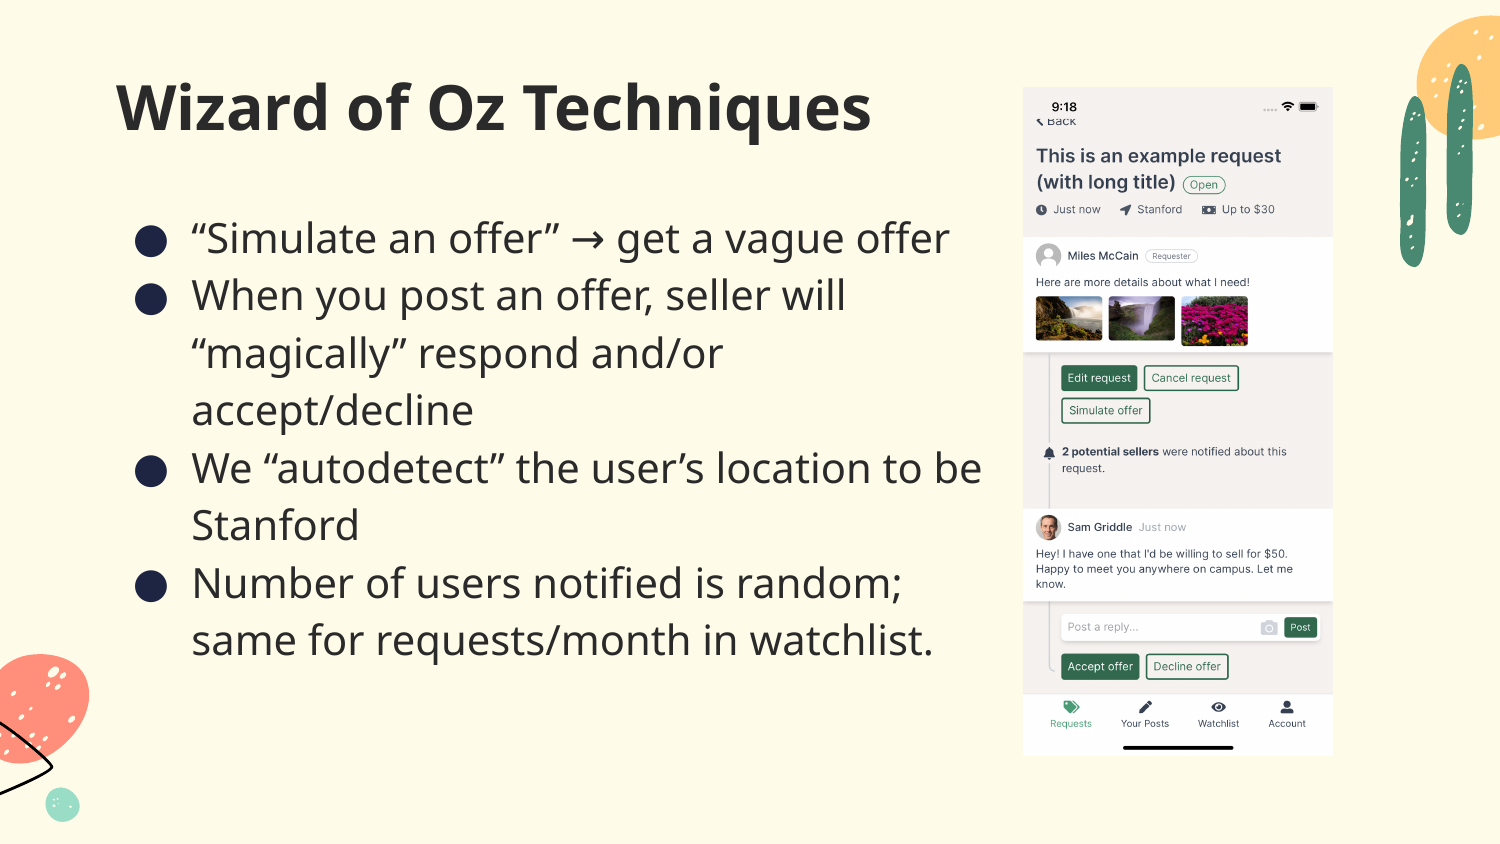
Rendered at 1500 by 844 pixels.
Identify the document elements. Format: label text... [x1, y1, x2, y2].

picture [1023, 87, 1333, 757]
list “Simulate an offer” → get a vague offer When you post an offer, seller will “magically” respond and/or accept/decline We “autodetect” the user’s location to be Stanford Number of users notified is random; same for requests/month in watchlist. [101, 188, 1005, 711]
title Wizard of Oz Techniques [101, 53, 1142, 178]
